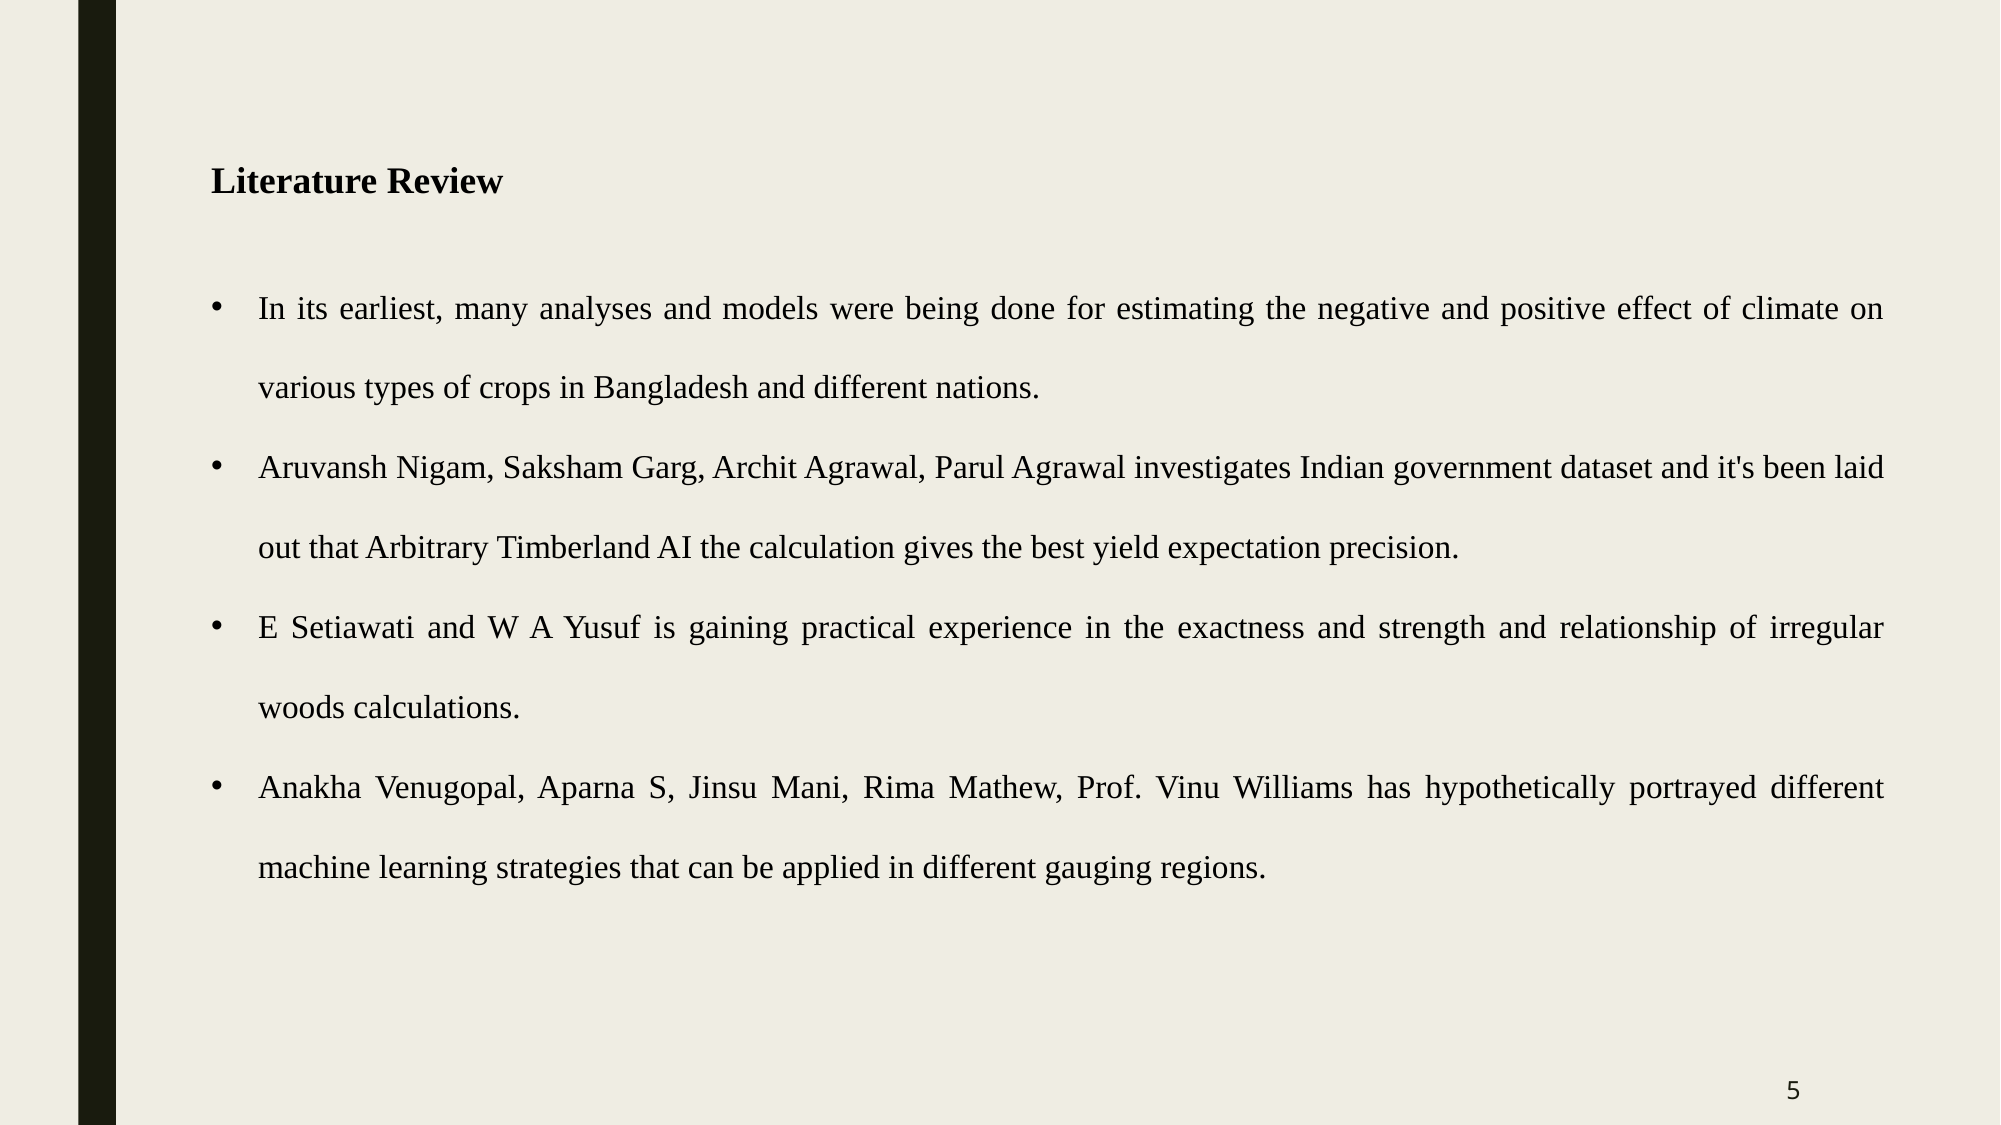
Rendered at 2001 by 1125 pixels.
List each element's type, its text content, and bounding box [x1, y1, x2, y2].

slide_number 5 [1553, 1058, 1816, 1125]
text_box Literature Review In its earliest, many analyses and models were being done for estimating the negative and positive effect of climate on various types of crops in Bangladesh and different nations. Aruvansh Nigam, Saksham Garg, Archit Agrawal, Parul Agrawal investigates Indian government dataset and it's been laid out that Arbitrary Timberland AI the calculation gives the best yield expectation precision. E Setiawati and W A Yusuf is gaining practical experience in the exactness and strength and relationship of irregular woods calculations. Anakha Venugopal, Aparna S, Jinsu Mani, Rima Mathew, Prof. Vinu Williams has hypothetically portrayed different machine learning strategies that can be applied in different gauging regions. [196, 148, 1903, 892]
